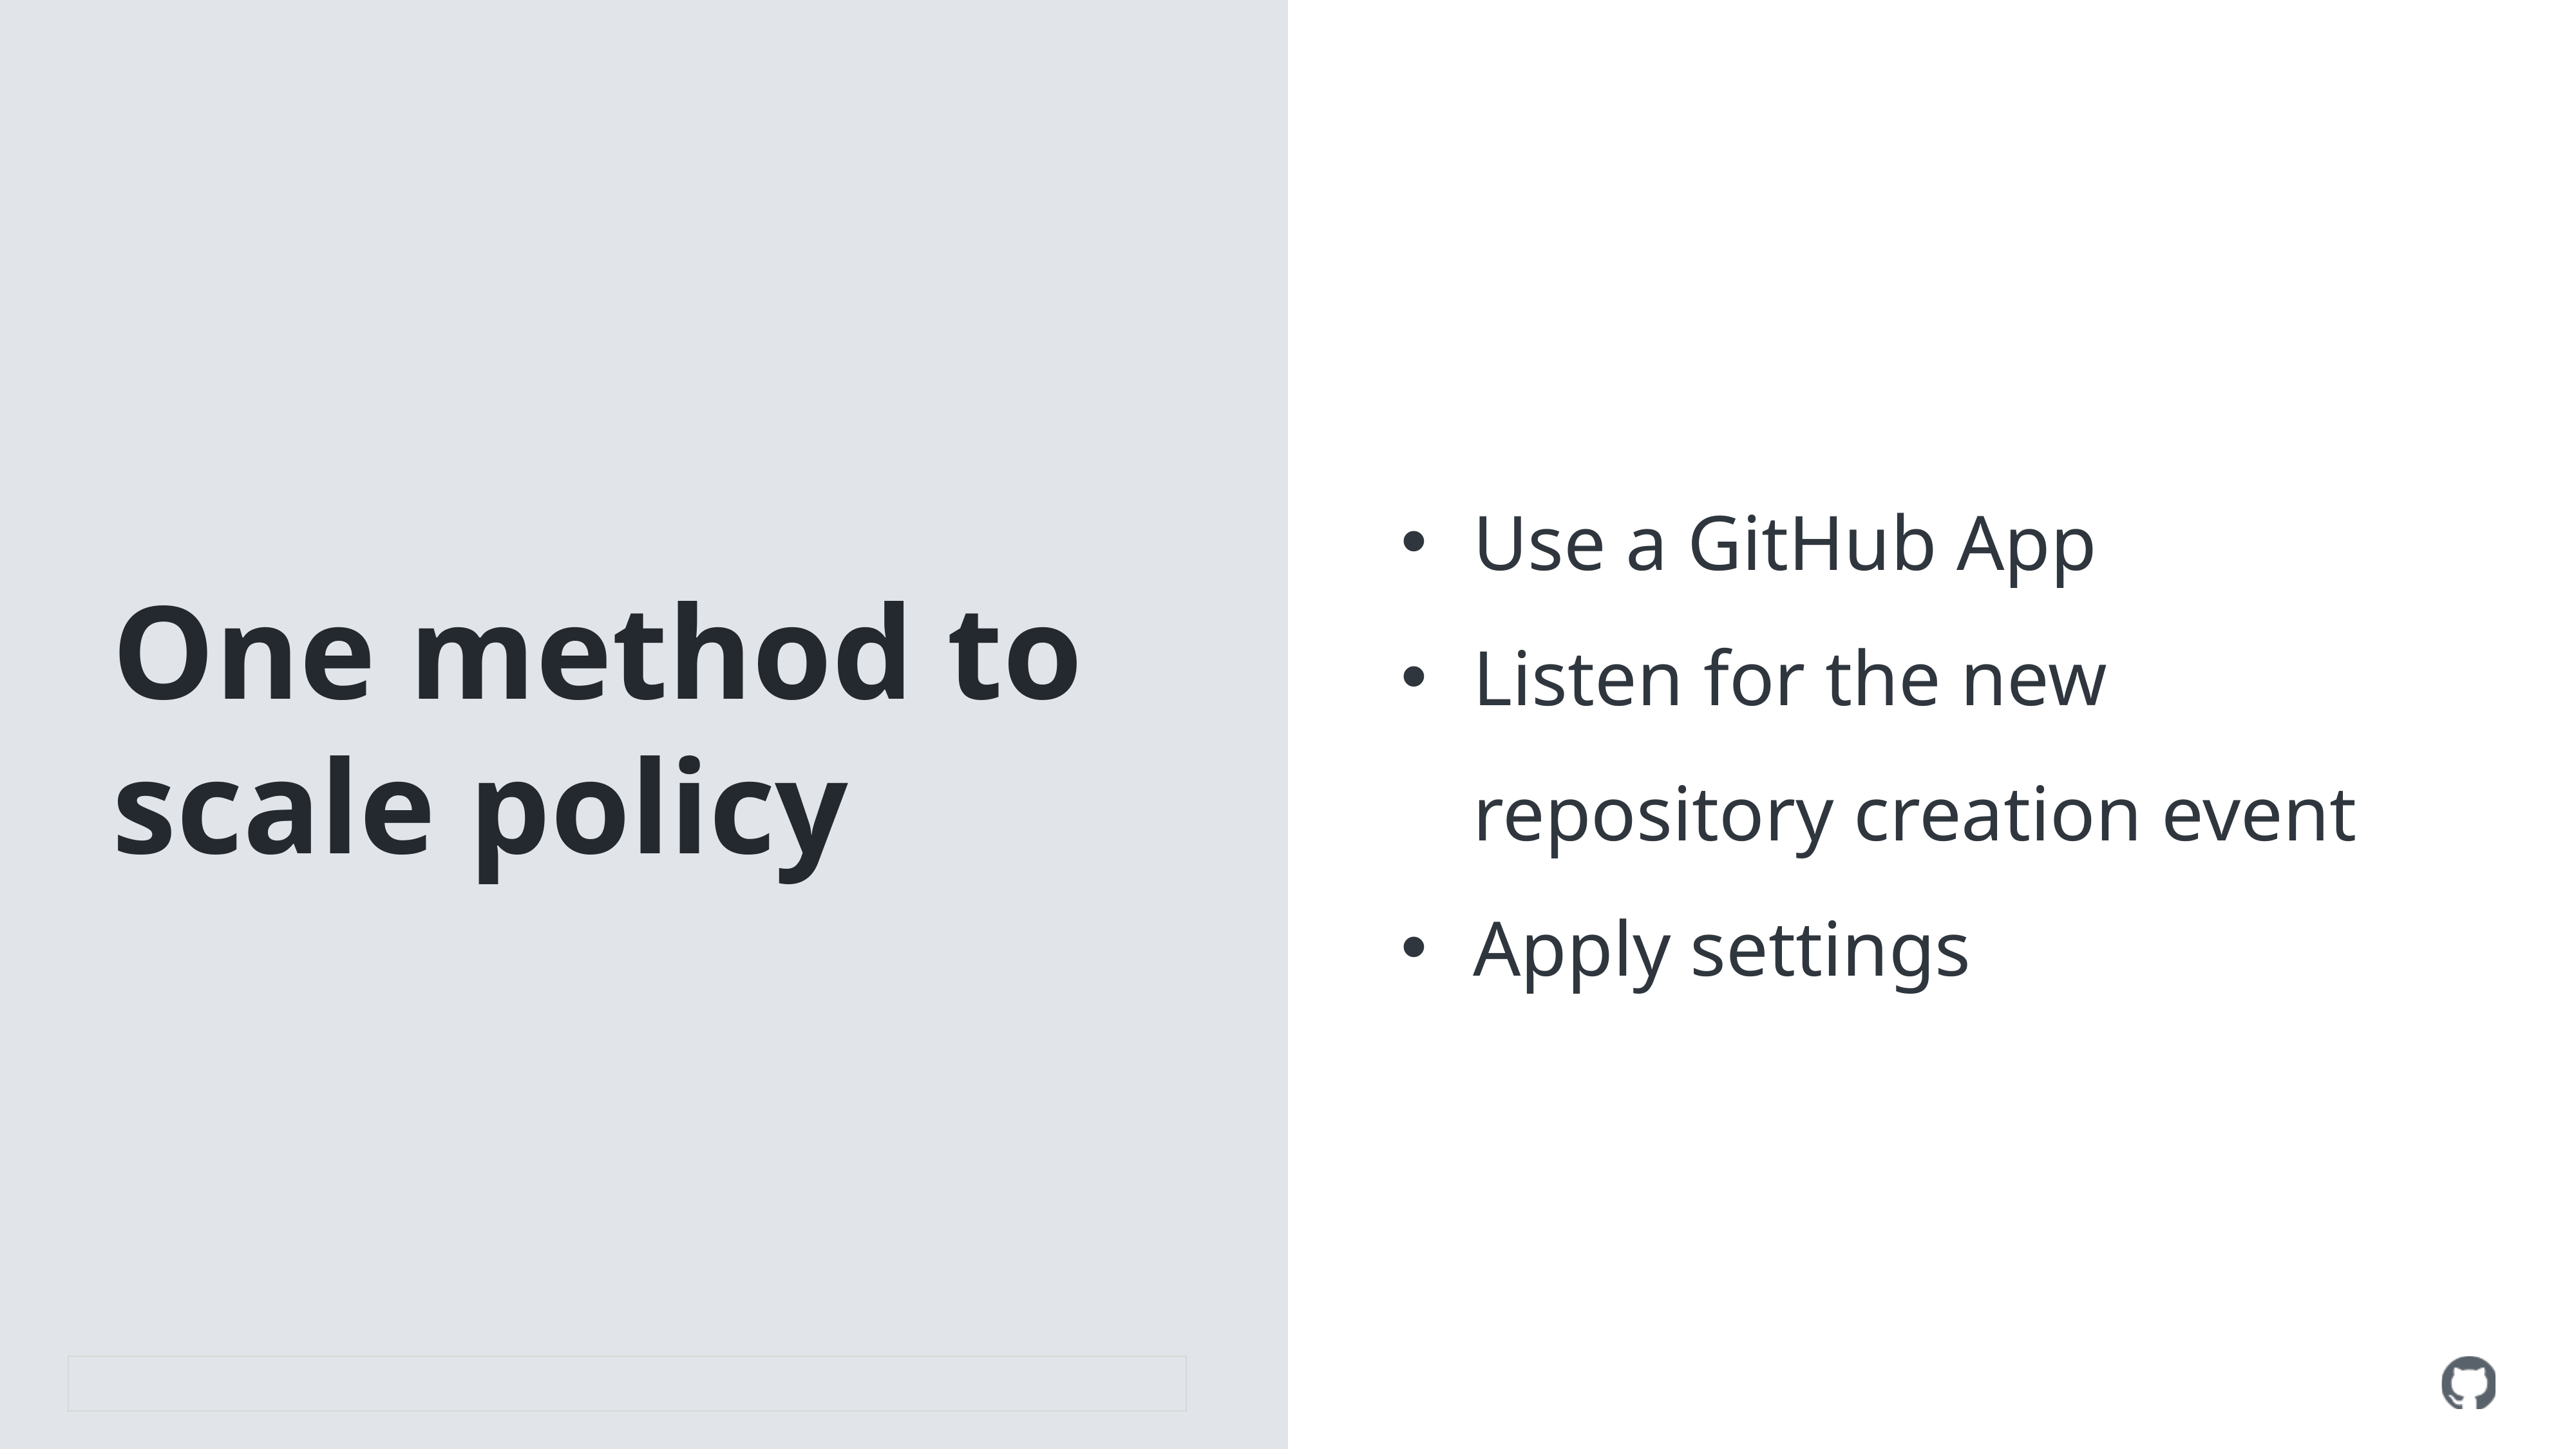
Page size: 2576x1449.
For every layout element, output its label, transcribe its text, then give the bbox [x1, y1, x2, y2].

list Use a GitHub App Listen for the new repository creation event Apply settings [1395, 99, 2469, 1342]
title One method to scale policy [107, 107, 1181, 1342]
